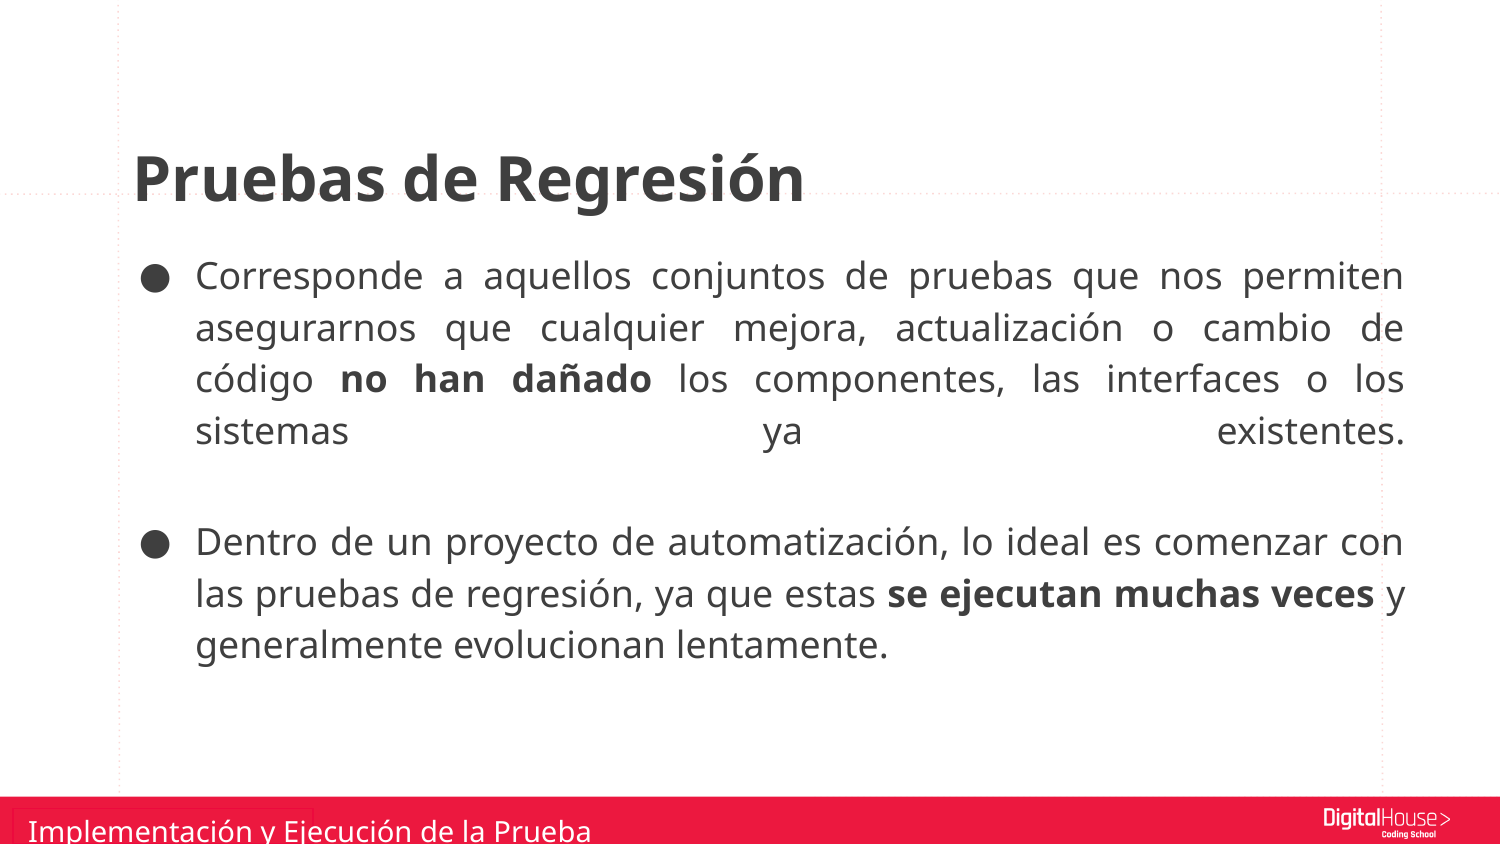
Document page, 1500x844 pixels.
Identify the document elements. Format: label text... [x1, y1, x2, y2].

text_box Corresponde a aquellos conjuntos de pruebas que nos permiten asegurarnos que cualquier mejora, actualización o cambio de código no han dañado los componentes, las interfaces o los sistemas ya existentes. [105, 230, 1421, 489]
picture [1324, 808, 1450, 839]
text_box Dentro de un proyecto de automatización, lo ideal es comenzar con las pruebas de regresión, ya que estas se ejecutan muchas veces y generalmente evolucionan lentamente. [105, 496, 1421, 682]
text_box Pruebas de Regresión [117, 127, 1383, 230]
text_box Implementación y Ejecución de la Prueba [13, 800, 753, 844]
